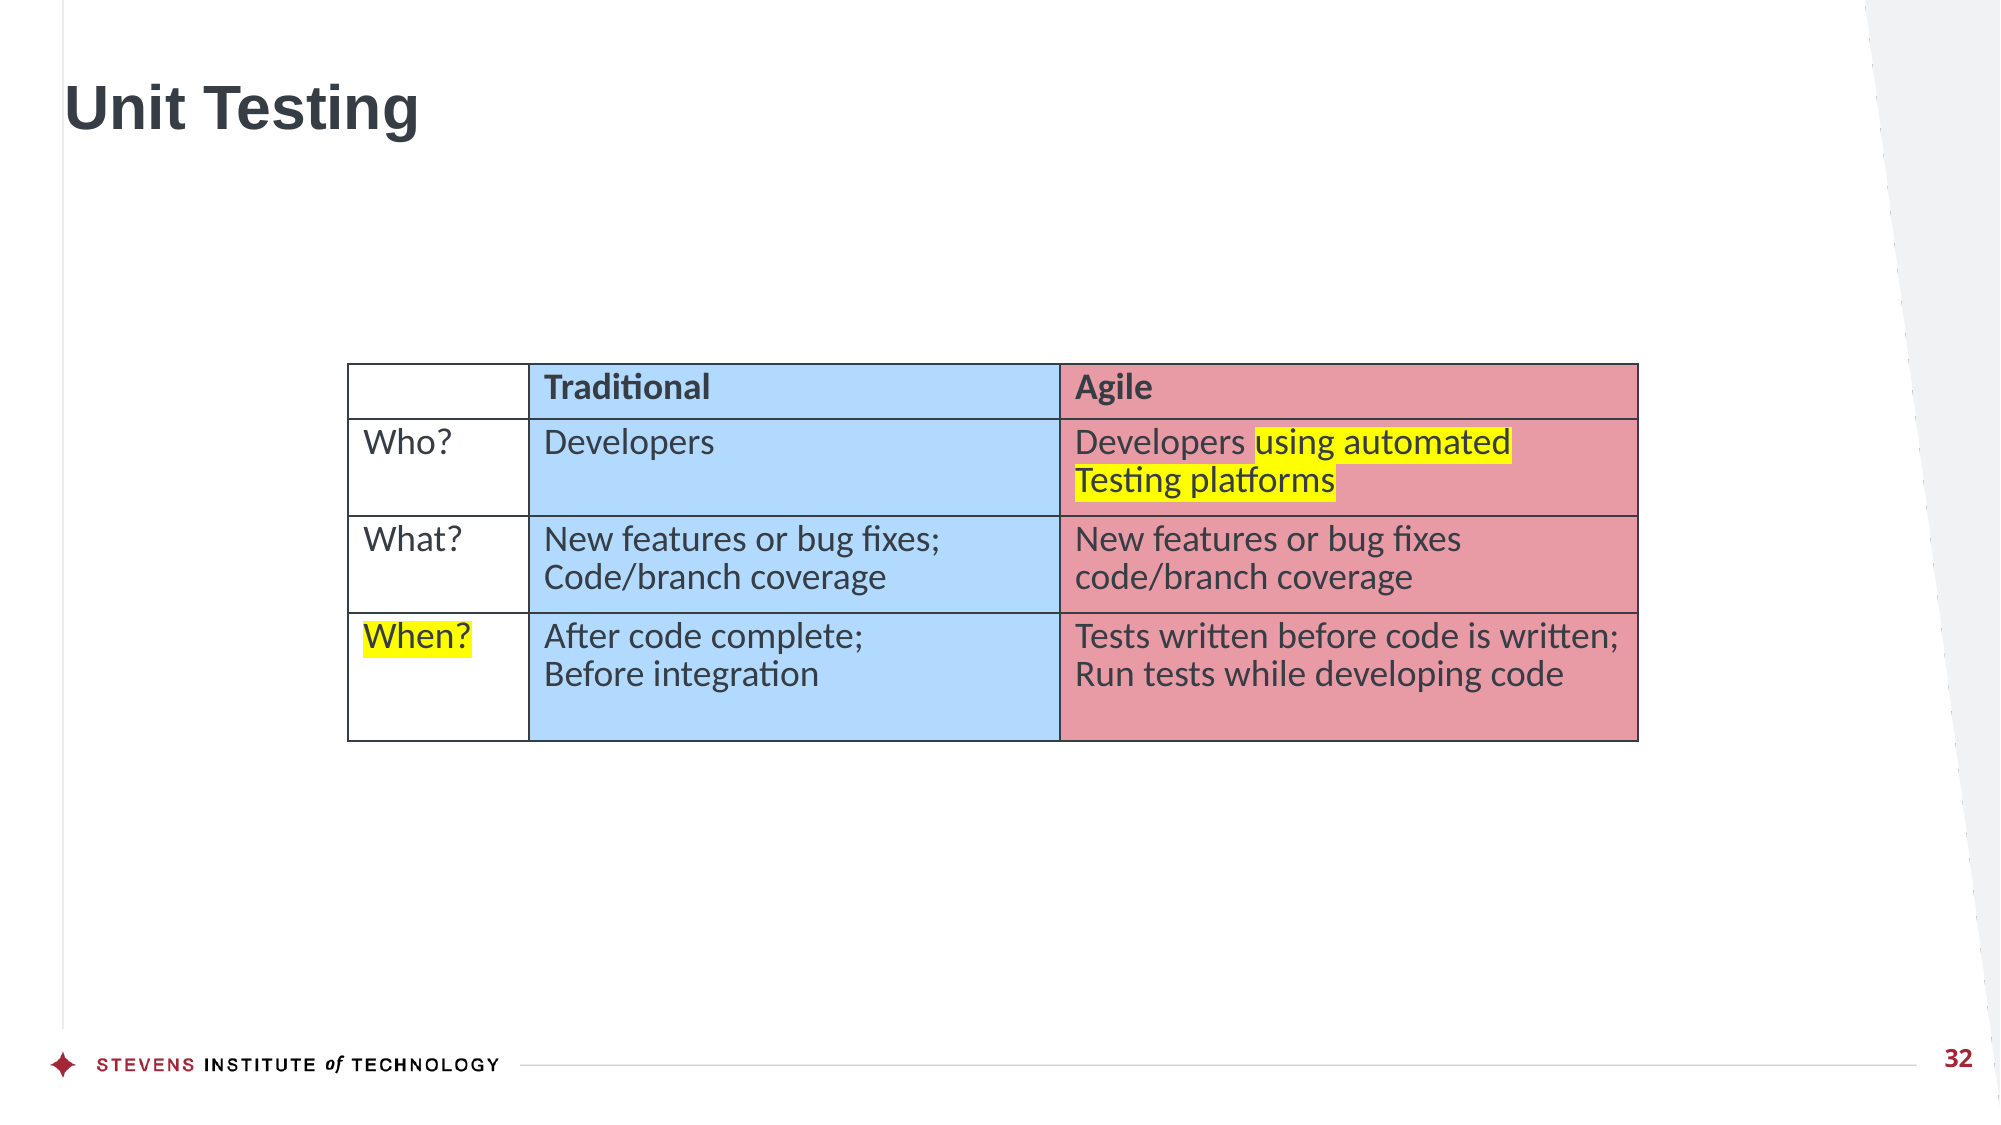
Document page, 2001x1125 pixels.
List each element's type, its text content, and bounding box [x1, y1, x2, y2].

table_cell Developers using automated Testing platforms [1061, 420, 1637, 515]
table_header Traditional [530, 365, 1059, 418]
table_header [349, 365, 528, 418]
table_cell After code complete; Before integration [530, 614, 1059, 740]
table_header Agile [1061, 365, 1637, 418]
slide_number 32 [1538, 1029, 1988, 1090]
table_cell When? [349, 614, 528, 740]
table_cell Tests written before code is written; Run tests while developing code [1061, 614, 1637, 740]
table_cell What? [349, 517, 528, 612]
table_cell New features or bug fixes; Code/branch coverage [530, 517, 1059, 612]
table_cell Who? [349, 420, 528, 515]
table_cell Developers [530, 420, 1059, 515]
table_cell New features or bug fixes code/branch coverage [1061, 517, 1637, 612]
title Unit Testing [49, 68, 1647, 157]
